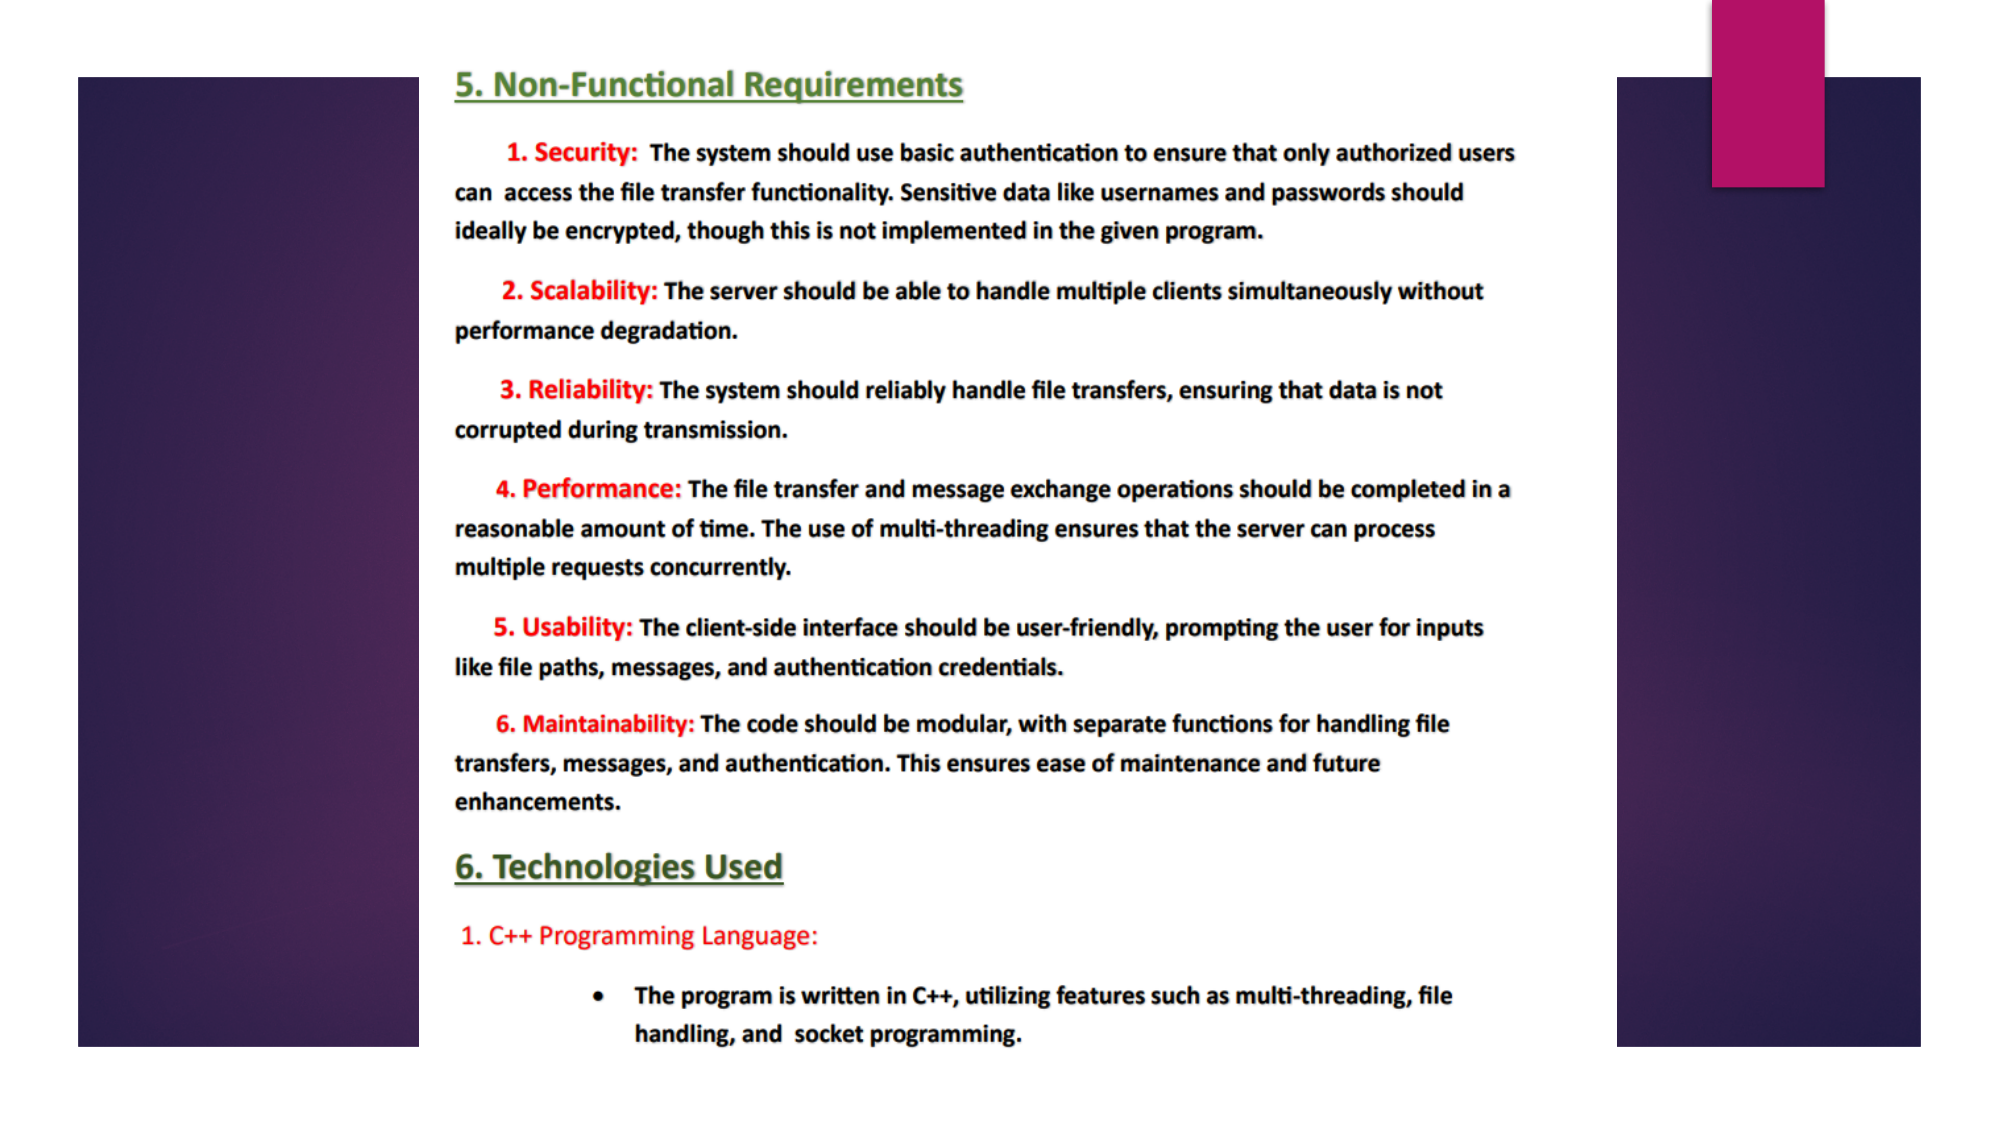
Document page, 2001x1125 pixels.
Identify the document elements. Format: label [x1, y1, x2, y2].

picture [419, 54, 1617, 1071]
